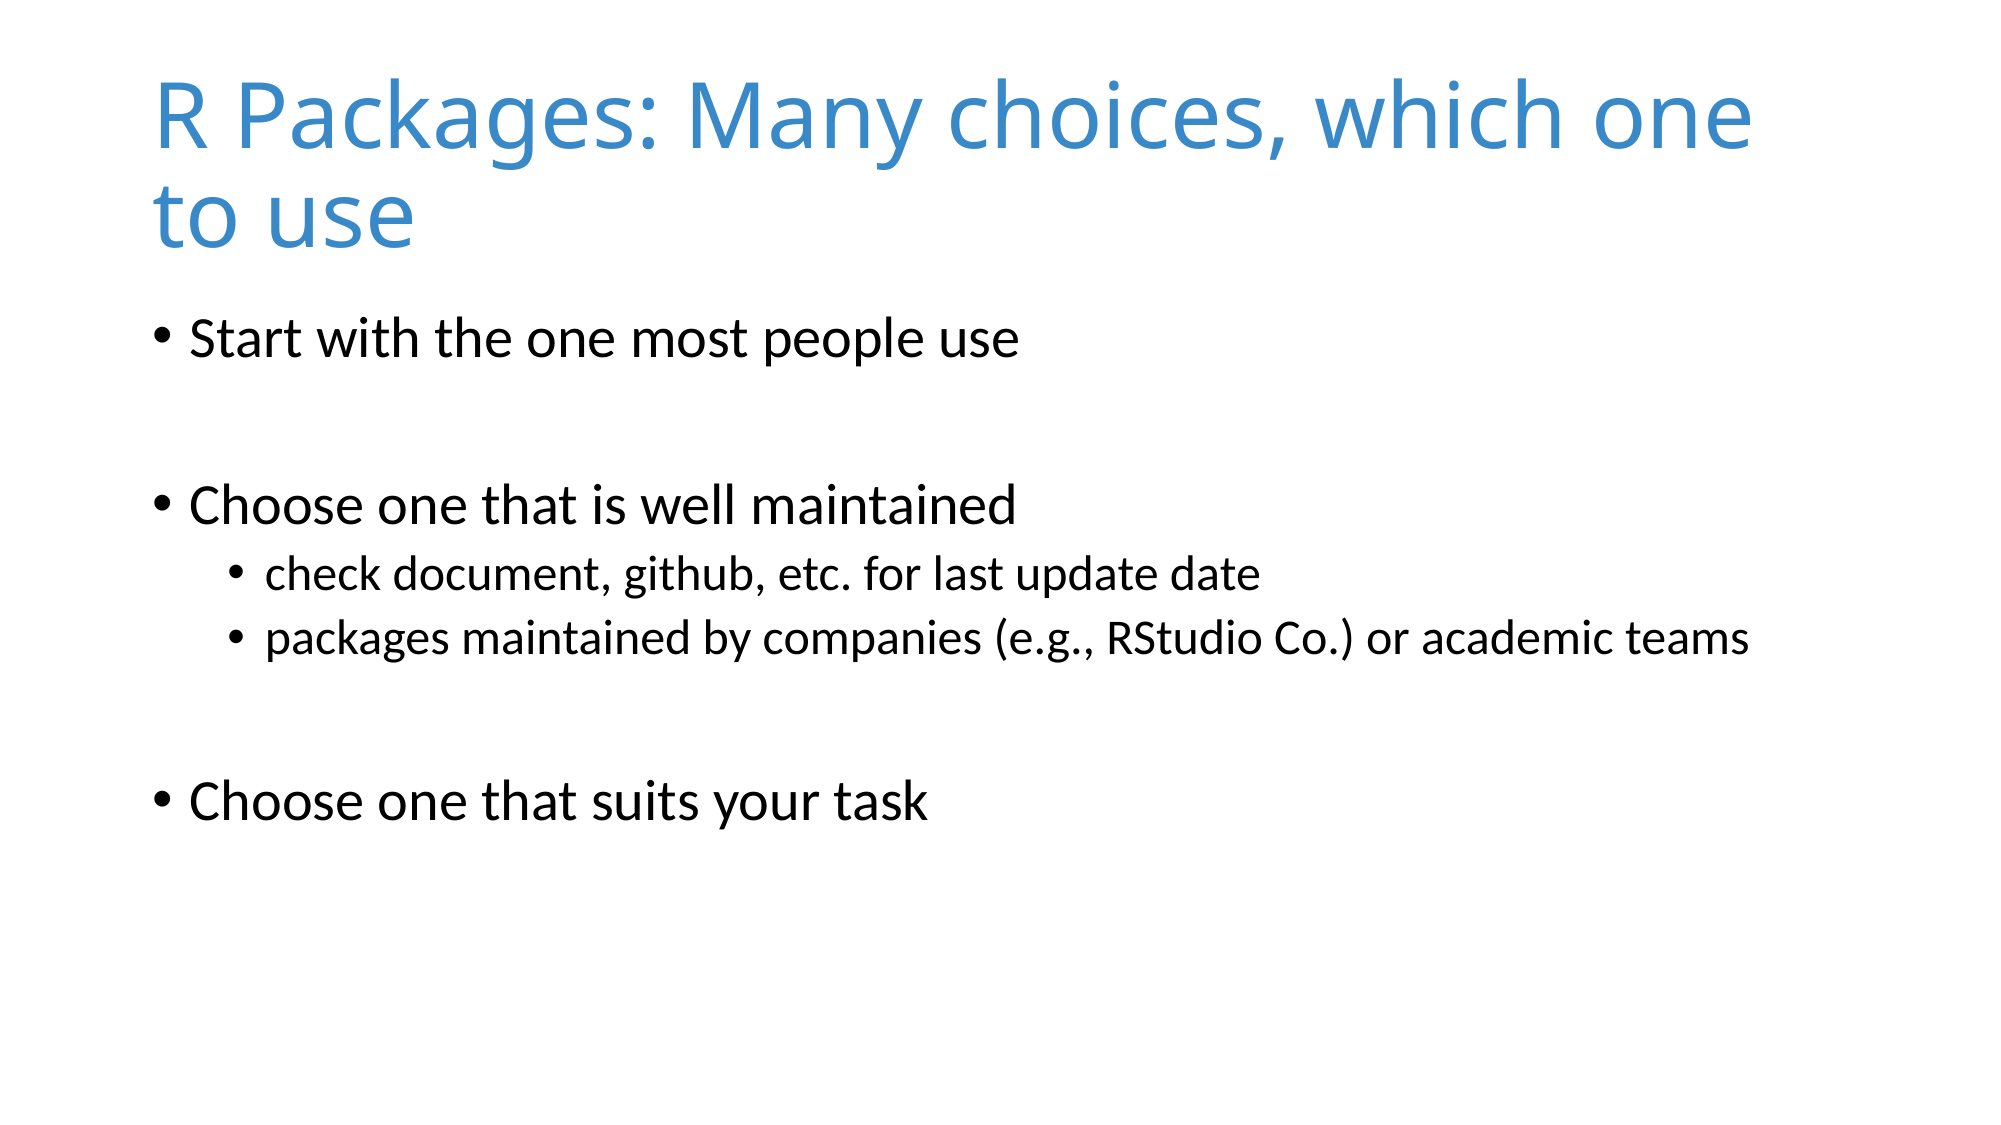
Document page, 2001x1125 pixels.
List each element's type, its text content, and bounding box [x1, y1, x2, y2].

list Start with the one most people use Choose one that is well maintained check document, github, etc. for last update date packages maintained by companies (e.g., RStudio Co.) or academic teams Choose one that suits your task [137, 299, 1863, 1014]
title R Packages: Many choices, which one to use [137, 59, 1863, 278]
